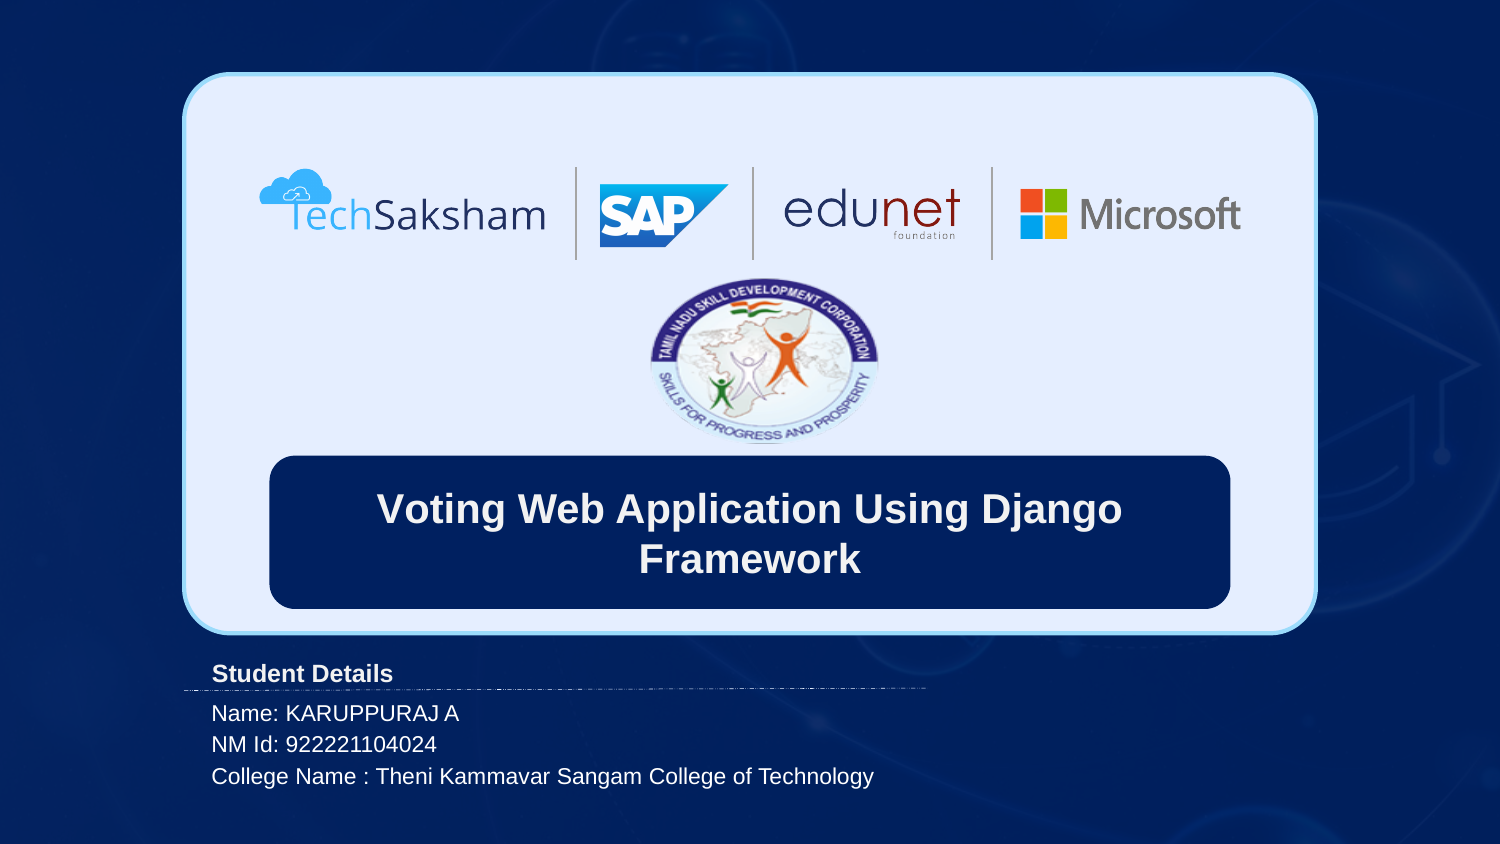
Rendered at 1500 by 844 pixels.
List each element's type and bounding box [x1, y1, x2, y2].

text_box [183, 687, 928, 691]
text_box [0, 0, 1500, 844]
picture [645, 273, 883, 447]
text_box [253, 160, 1247, 260]
